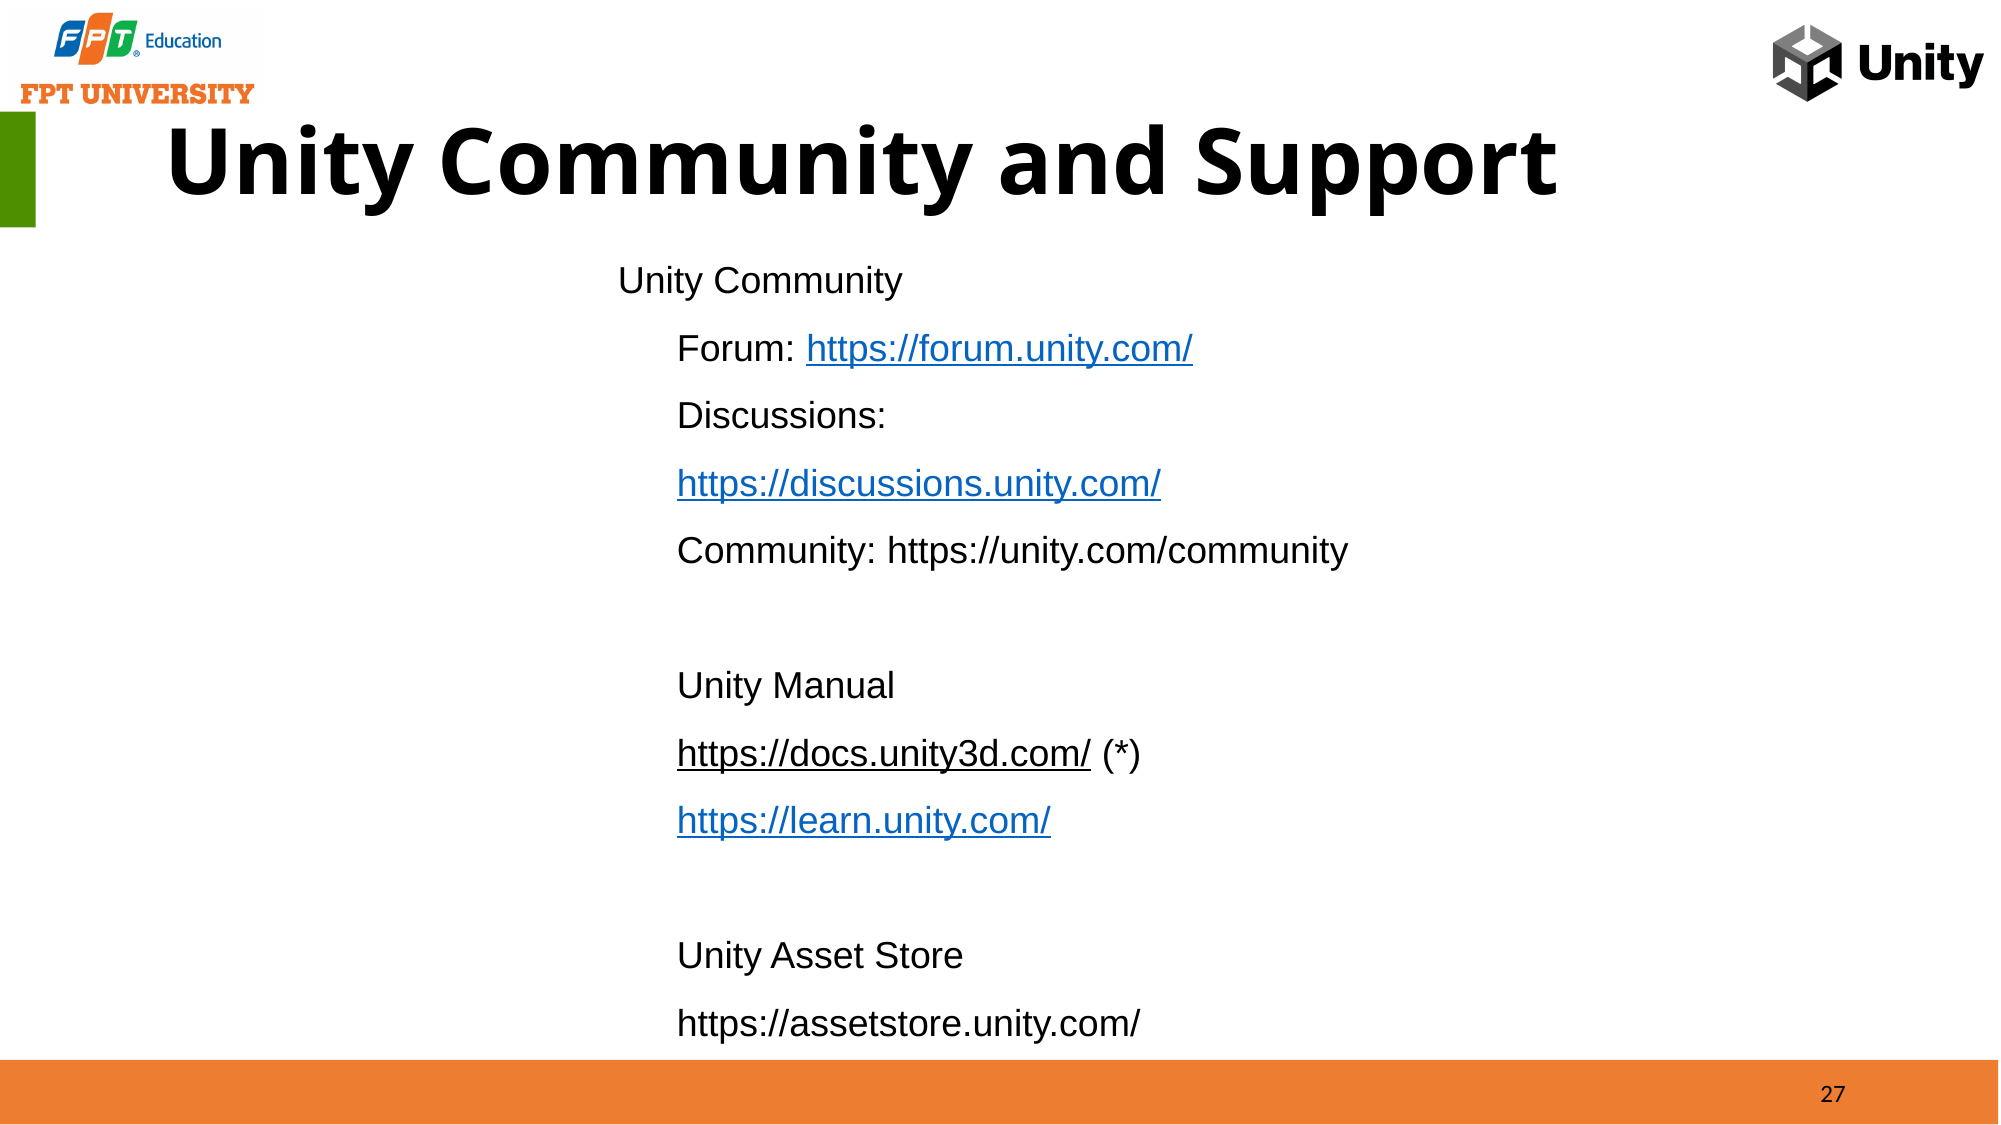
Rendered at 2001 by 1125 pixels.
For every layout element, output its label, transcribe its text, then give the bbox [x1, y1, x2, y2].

slide_number 27 [1412, 1063, 1861, 1122]
text_box Unity Community and Support [149, 112, 1862, 217]
text_box Unity Community Forum: https://forum.unity.com/ Discussions: https://discussions.unity.com/ Community: https://unity.com/community Unity Manual https://docs.unity3d.com/ (*) https://learn.unity.com/ Unity Asset Store https://assetstore.unity.com/ [603, 226, 1397, 997]
picture [4, 4, 263, 109]
picture [1765, 0, 1993, 127]
